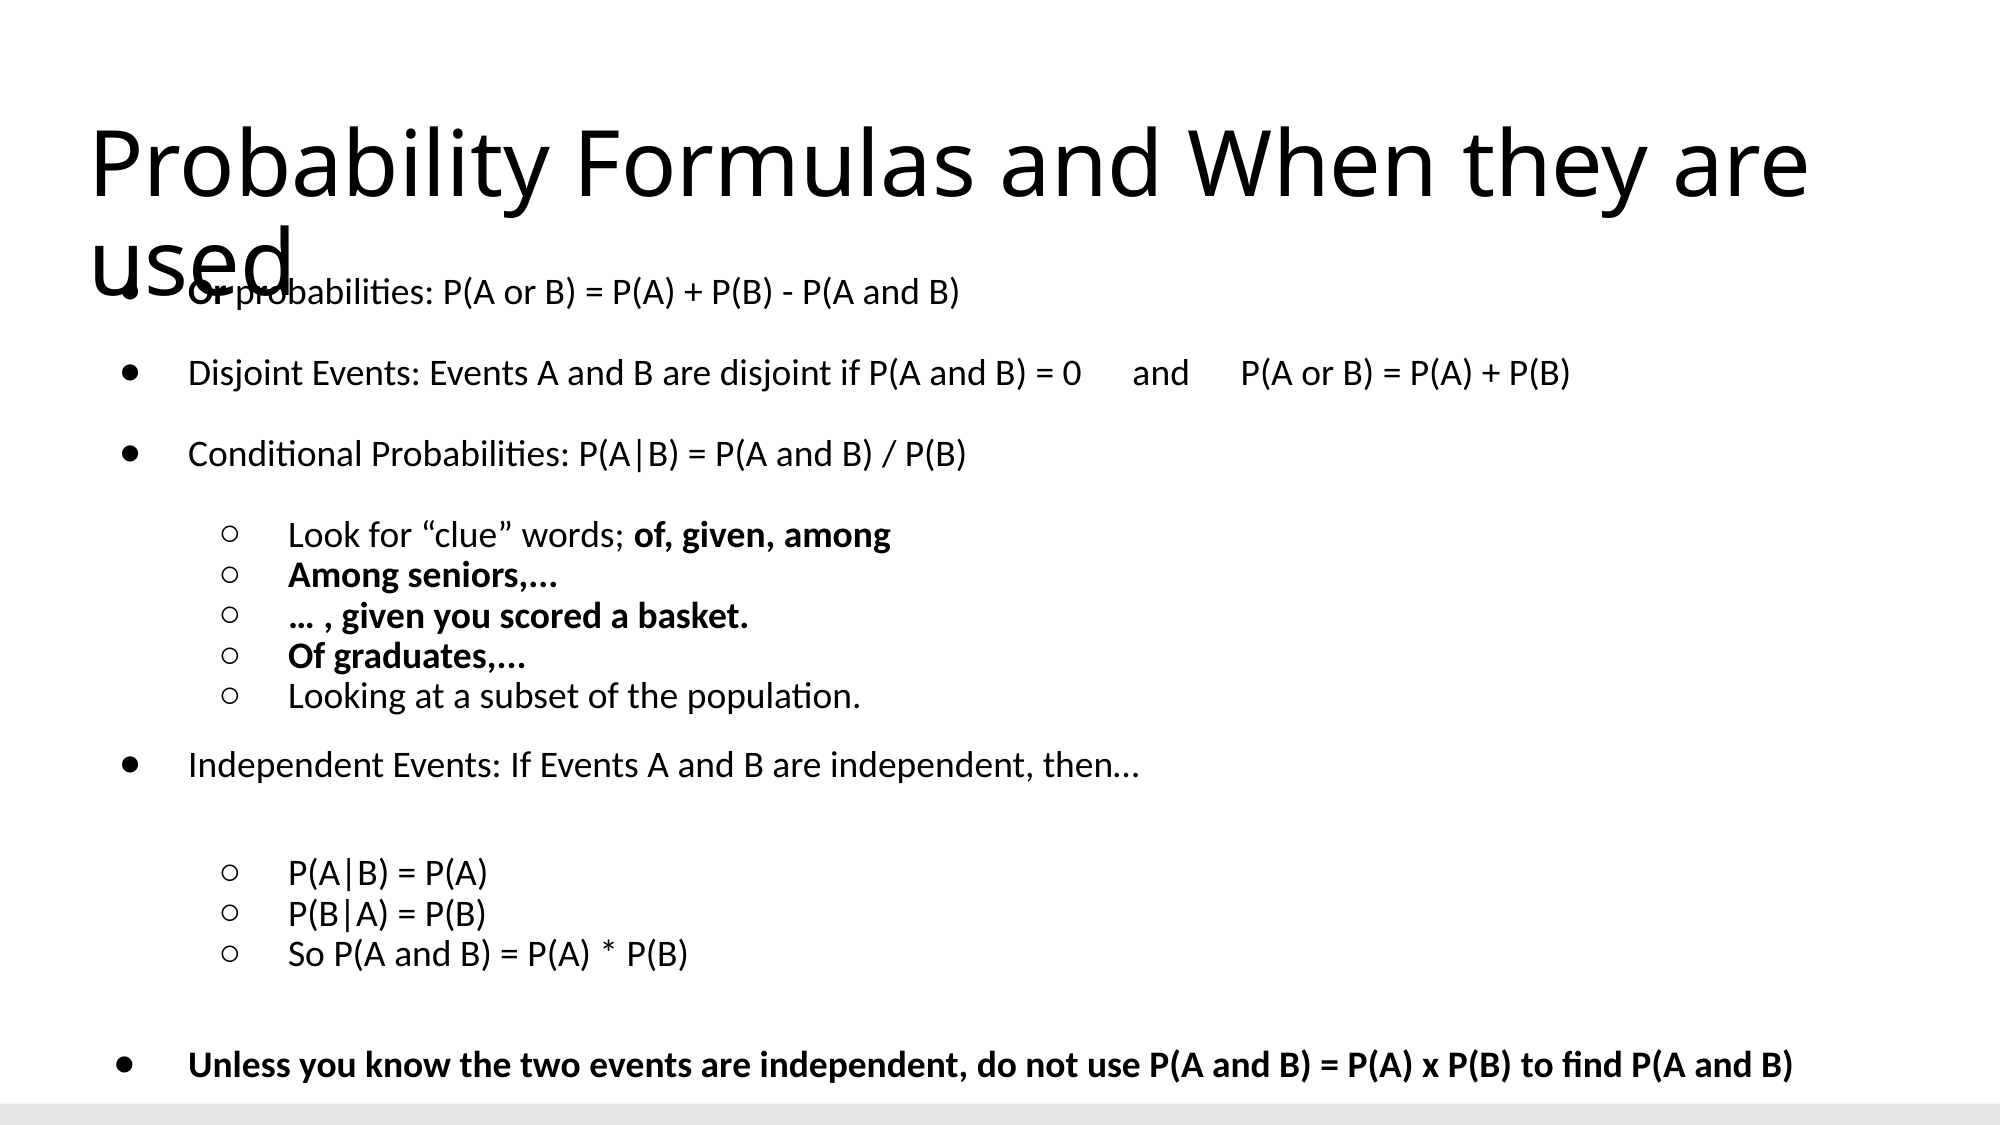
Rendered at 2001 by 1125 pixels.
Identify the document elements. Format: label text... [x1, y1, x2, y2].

list Or probabilities: P(A or B) = P(A) + P(B) - P(A and B) Disjoint Events: Events A and B are disjoint if P(A and B) = 0 and P(A or B) = P(A) + P(B) Conditional Probabilities: P(A|B) = P(A and B) / P(B) Look for “clue” words; of, given, among Among seniors,... … , given you scored a basket. Of graduates,... Looking at a subset of the population. Independent Events: If Events A and B are independent, then… P(A|B) = P(A) P(B|A) = P(B) So P(A and B) = P(A) * P(B) Unless you know the two events are independent, do not use P(A and B) = P(A) x P(B) to find P(A and B) [68, 252, 1932, 1125]
title Probability Formulas and When they are used [68, 97, 1932, 223]
